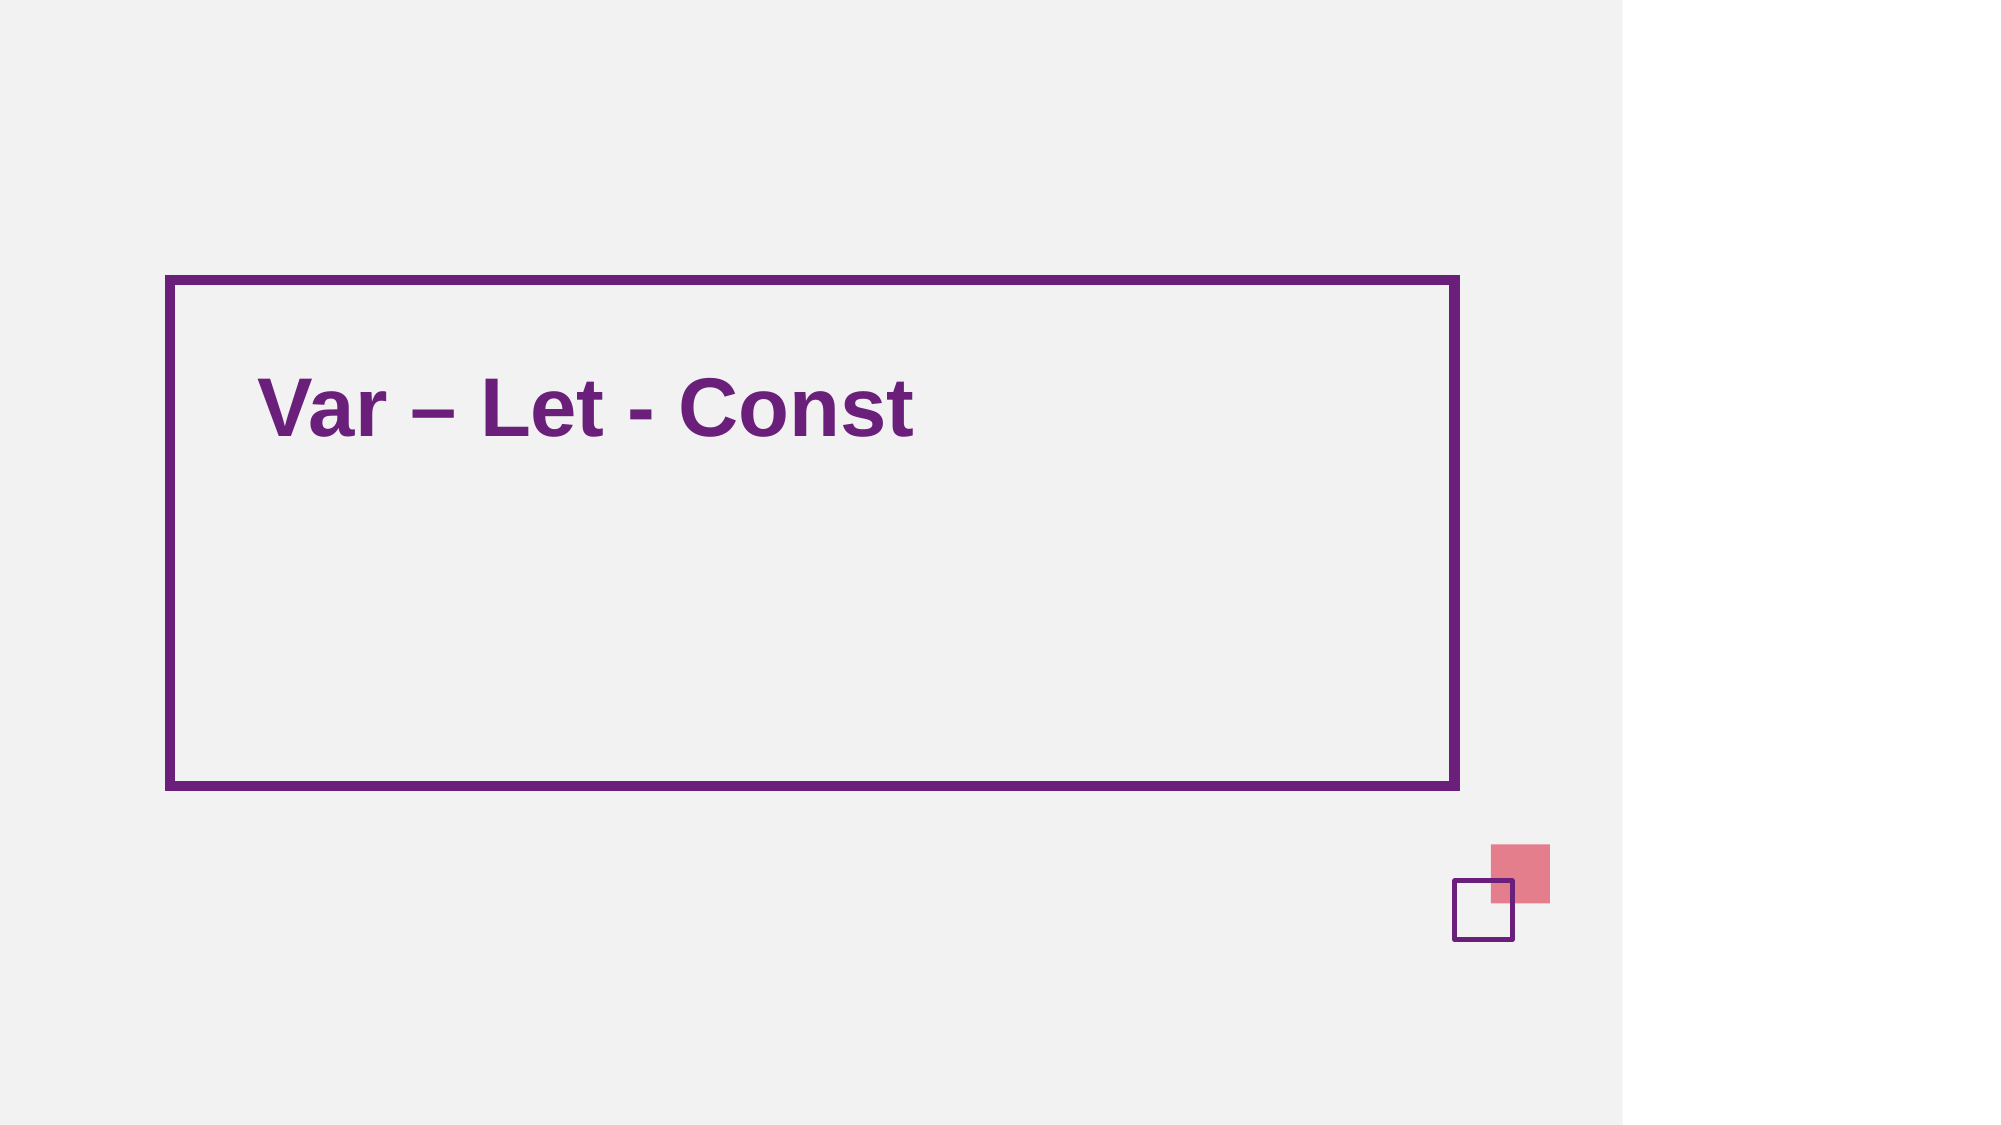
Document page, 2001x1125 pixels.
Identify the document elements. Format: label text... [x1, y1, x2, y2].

list Var – Let - Const [242, 357, 1382, 704]
